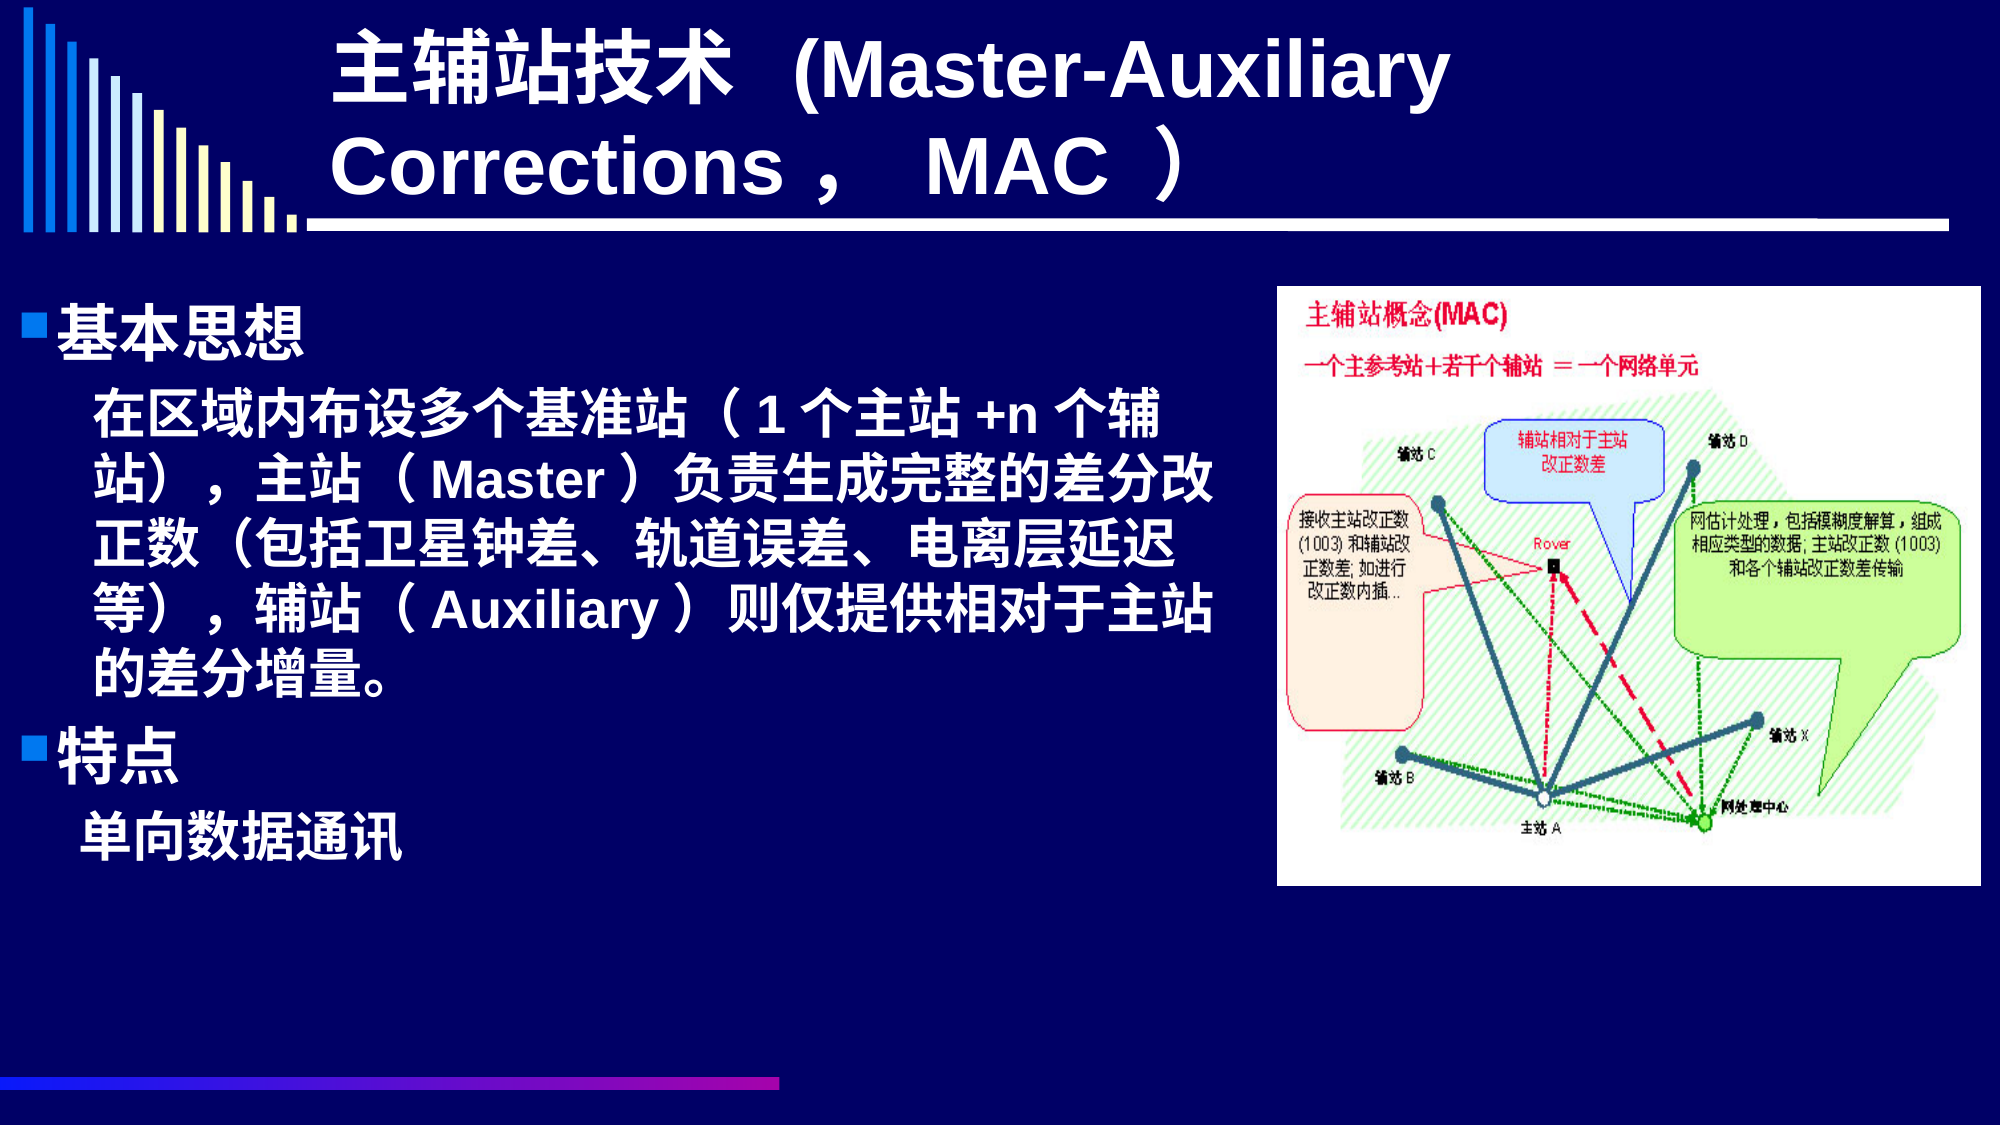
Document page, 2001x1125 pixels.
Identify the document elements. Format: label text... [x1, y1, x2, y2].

title 主辅站技术 (Master-Auxiliary Corrections， MAC ） [314, 19, 1981, 208]
text_box 基本思想 在区域内布设多个基准站（1个主站+n个辅站），主站（Master）负责生成完整的差分改正数（包括卫星钟差、轨道误差、电离层延迟等），辅站（Auxiliary）则仅提供相对于主站的差分增量。 特点 单向数据通讯 [3, 286, 1260, 981]
picture [1276, 286, 1981, 886]
